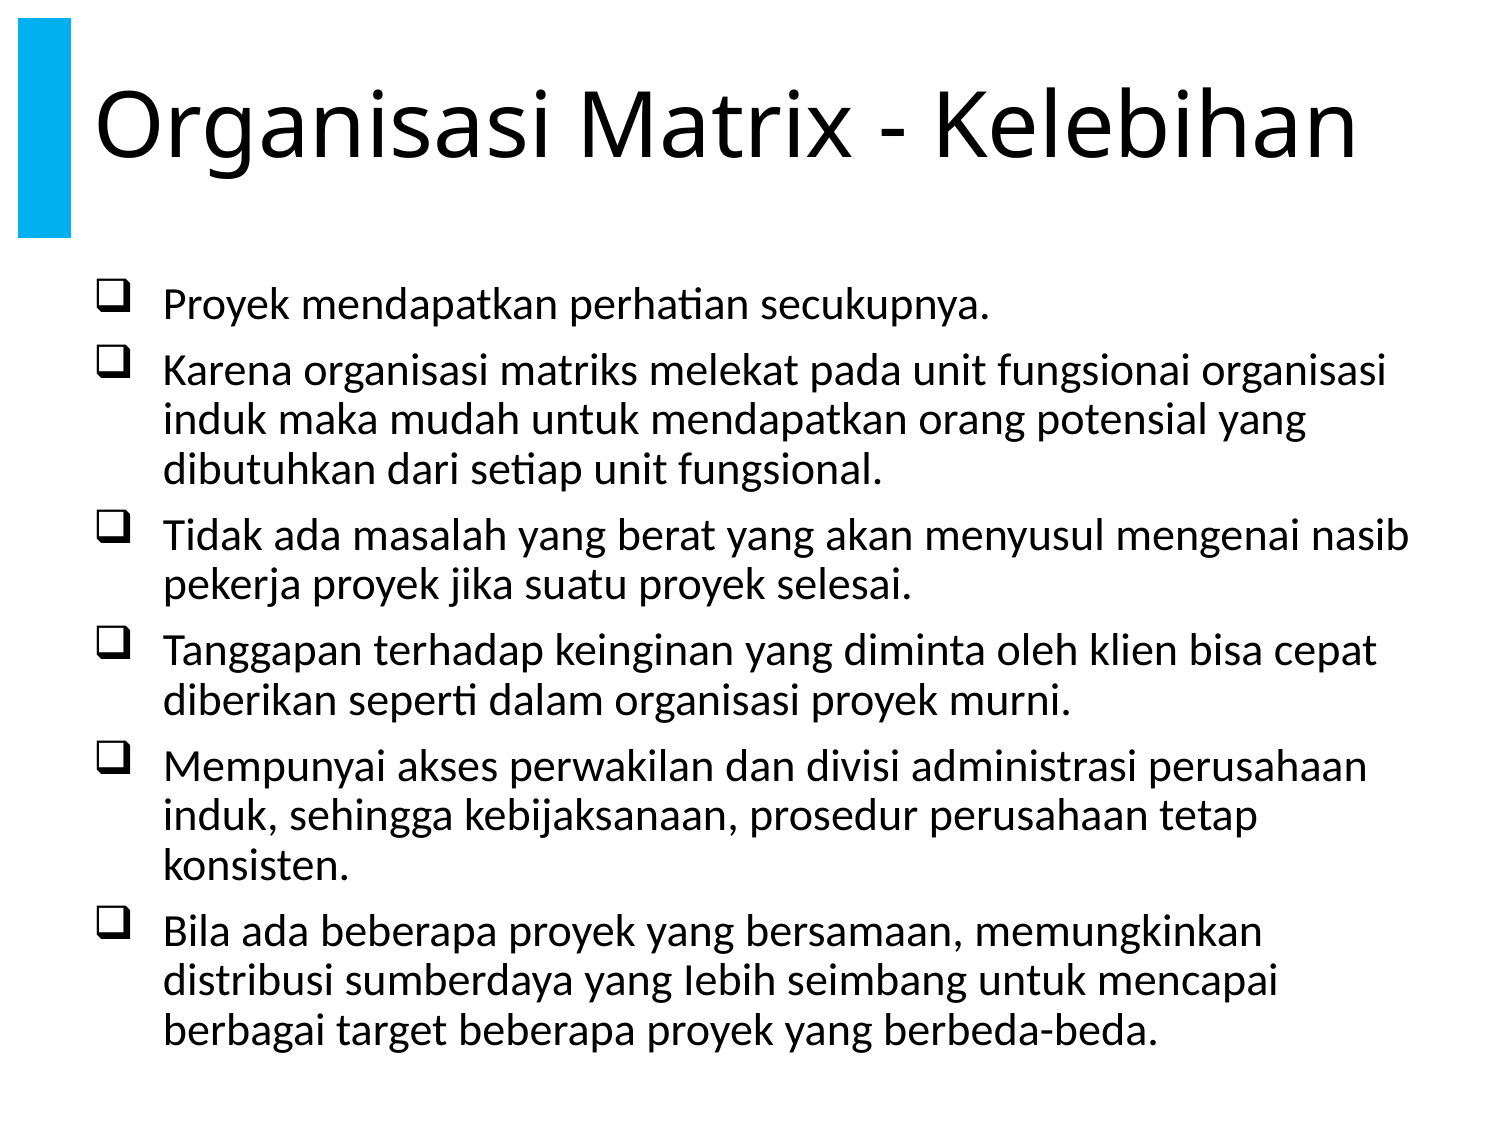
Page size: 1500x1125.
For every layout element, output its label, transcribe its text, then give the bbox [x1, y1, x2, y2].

list Proyek mendapatkan perhatian secukupnya. Karena organisasi matriks melekat pada unit fungsionai organisasi induk maka mudah untuk mendapatkan orang potensial yang dibutuhkan dari setiap unit fungsional. Tidak ada masalah yang berat yang akan menyusul mengenai nasib pekerja proyek jika suatu proyek selesai. Tanggapan terhadap keinginan yang diminta oleh klien bisa cepat diberikan seperti dalam organisasi proyek murni. Mempunyai akses perwakilan dan divisi administrasi perusahaan induk, sehingga kebijaksanaan, prosedur perusahaan tetap konsisten. Bila ada beberapa proyek yang bersamaan, memungkinkan distribusi sumberdaya yang Iebih seimbang untuk mencapai berbagai target beberapa proyek yang berbeda-beda. [78, 272, 1443, 1070]
title Organisasi Matrix - Kelebihan [78, 19, 1443, 237]
